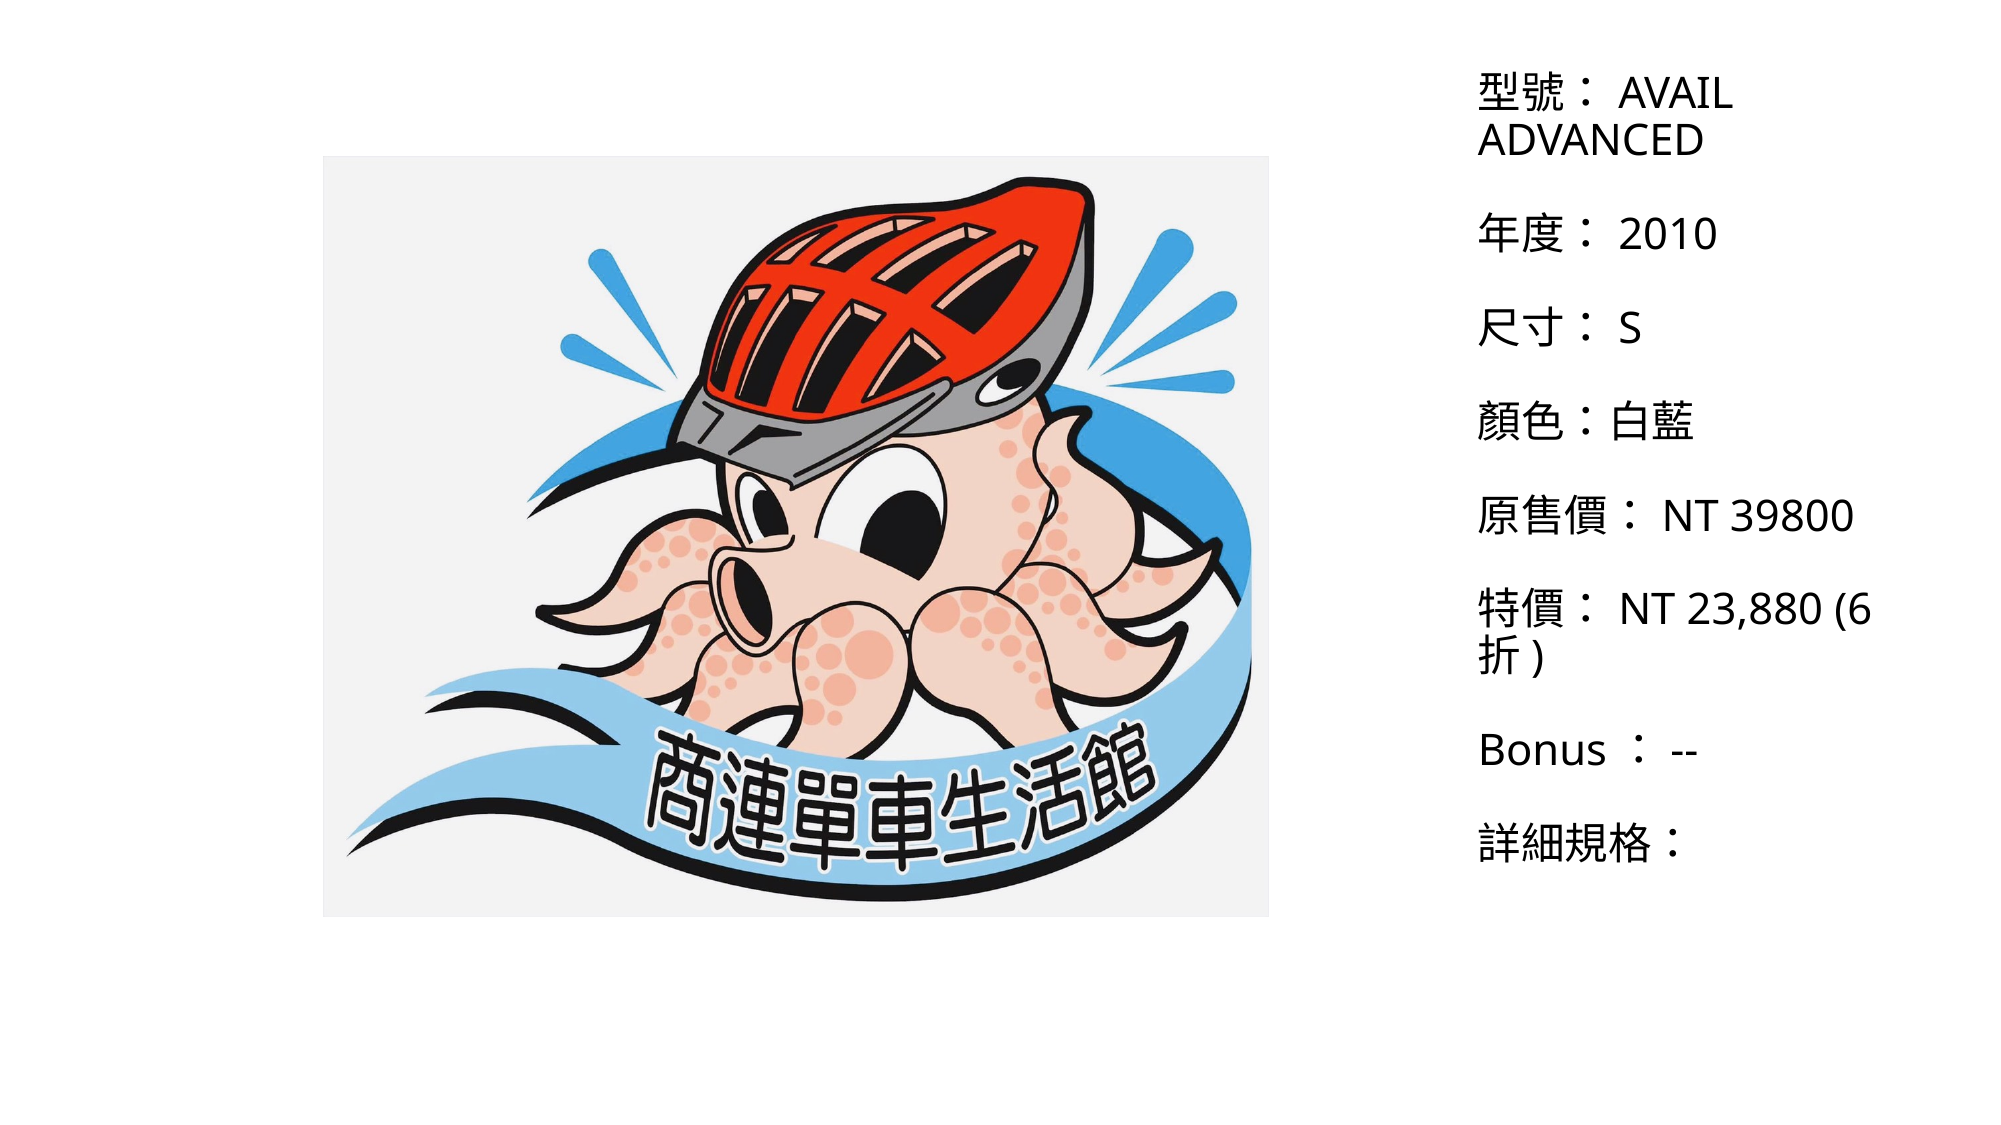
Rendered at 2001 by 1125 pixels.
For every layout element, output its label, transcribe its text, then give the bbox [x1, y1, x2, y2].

picture [323, 156, 1269, 917]
title 型號：AVAIL ADVANCED 年度：2010 尺寸：S 顏色：白藍 原售價：NT 39800 特價：NT 23,880 (6折) Bonus：-- 詳細規格： [1431, 59, 1930, 1014]
